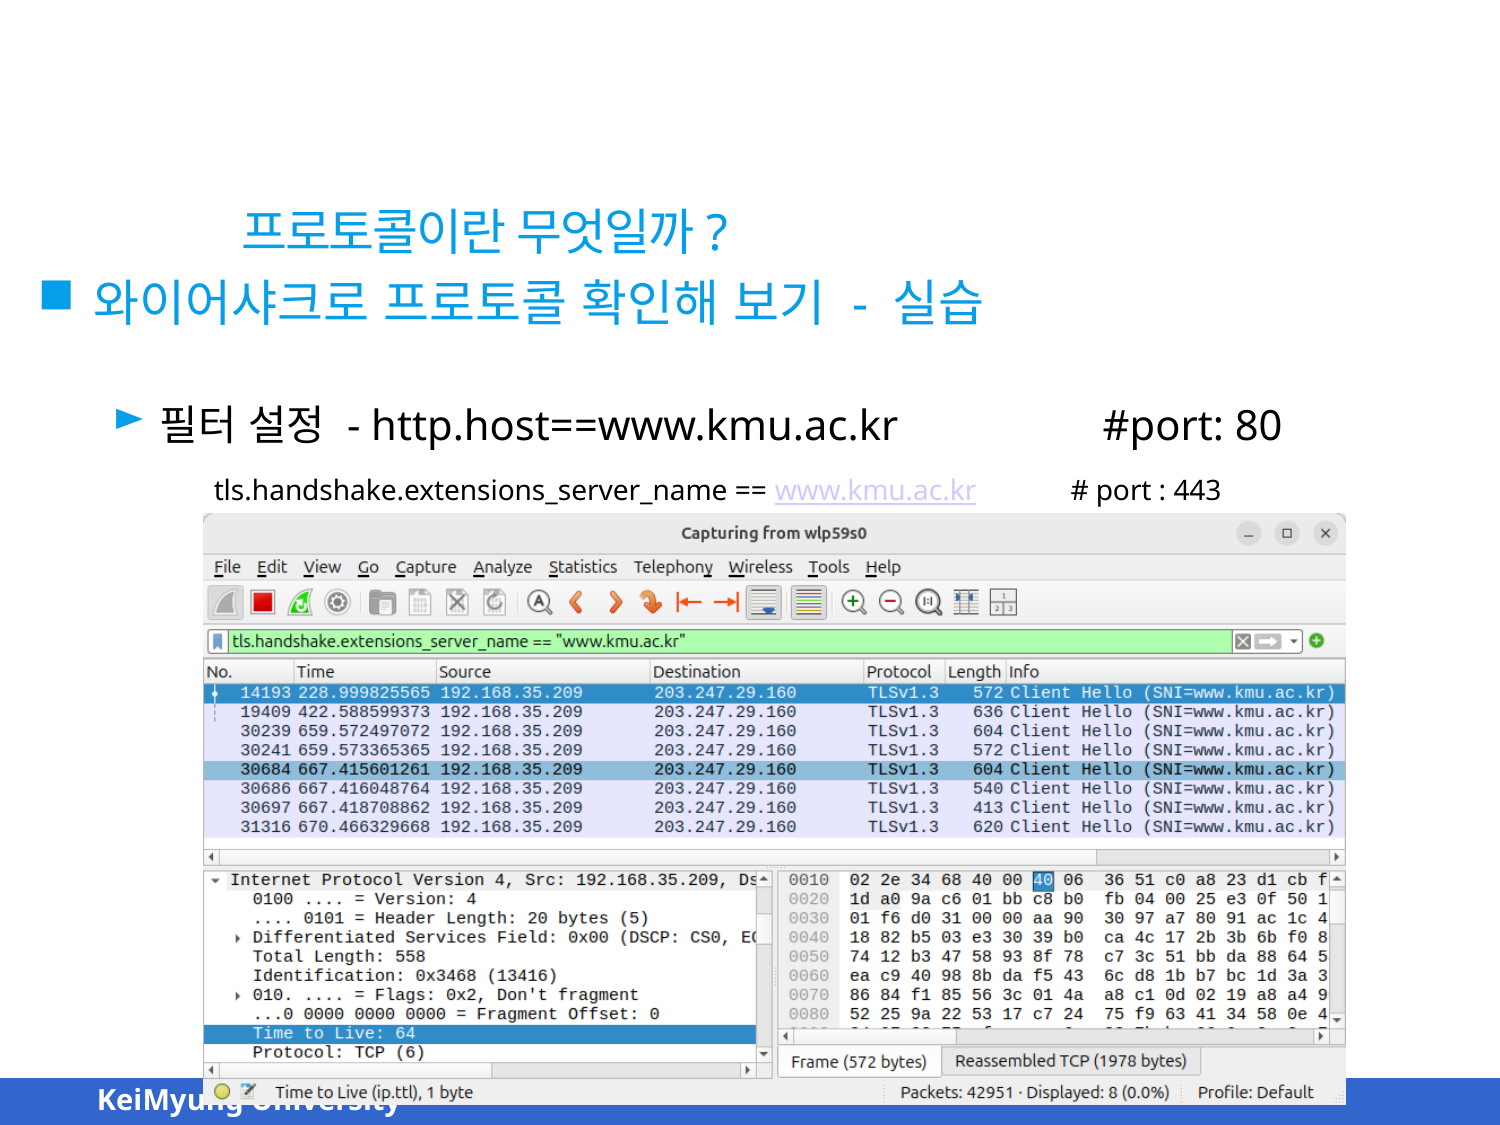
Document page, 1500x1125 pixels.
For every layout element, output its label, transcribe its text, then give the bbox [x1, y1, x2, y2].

list 와이어샤크로 프로토콜 확인해 보기 - 실습 필터 설정 - http.host==www.kmu.ac.kr #port: 80 [26, 266, 1347, 859]
text_box 01-4 프로토콜이란 무엇일까? [78, 199, 1294, 268]
text_box tls.handshake.extensions_server_name == www.kmu.ac.kr # port : 443 [179, 466, 1257, 517]
picture [203, 513, 1346, 1105]
